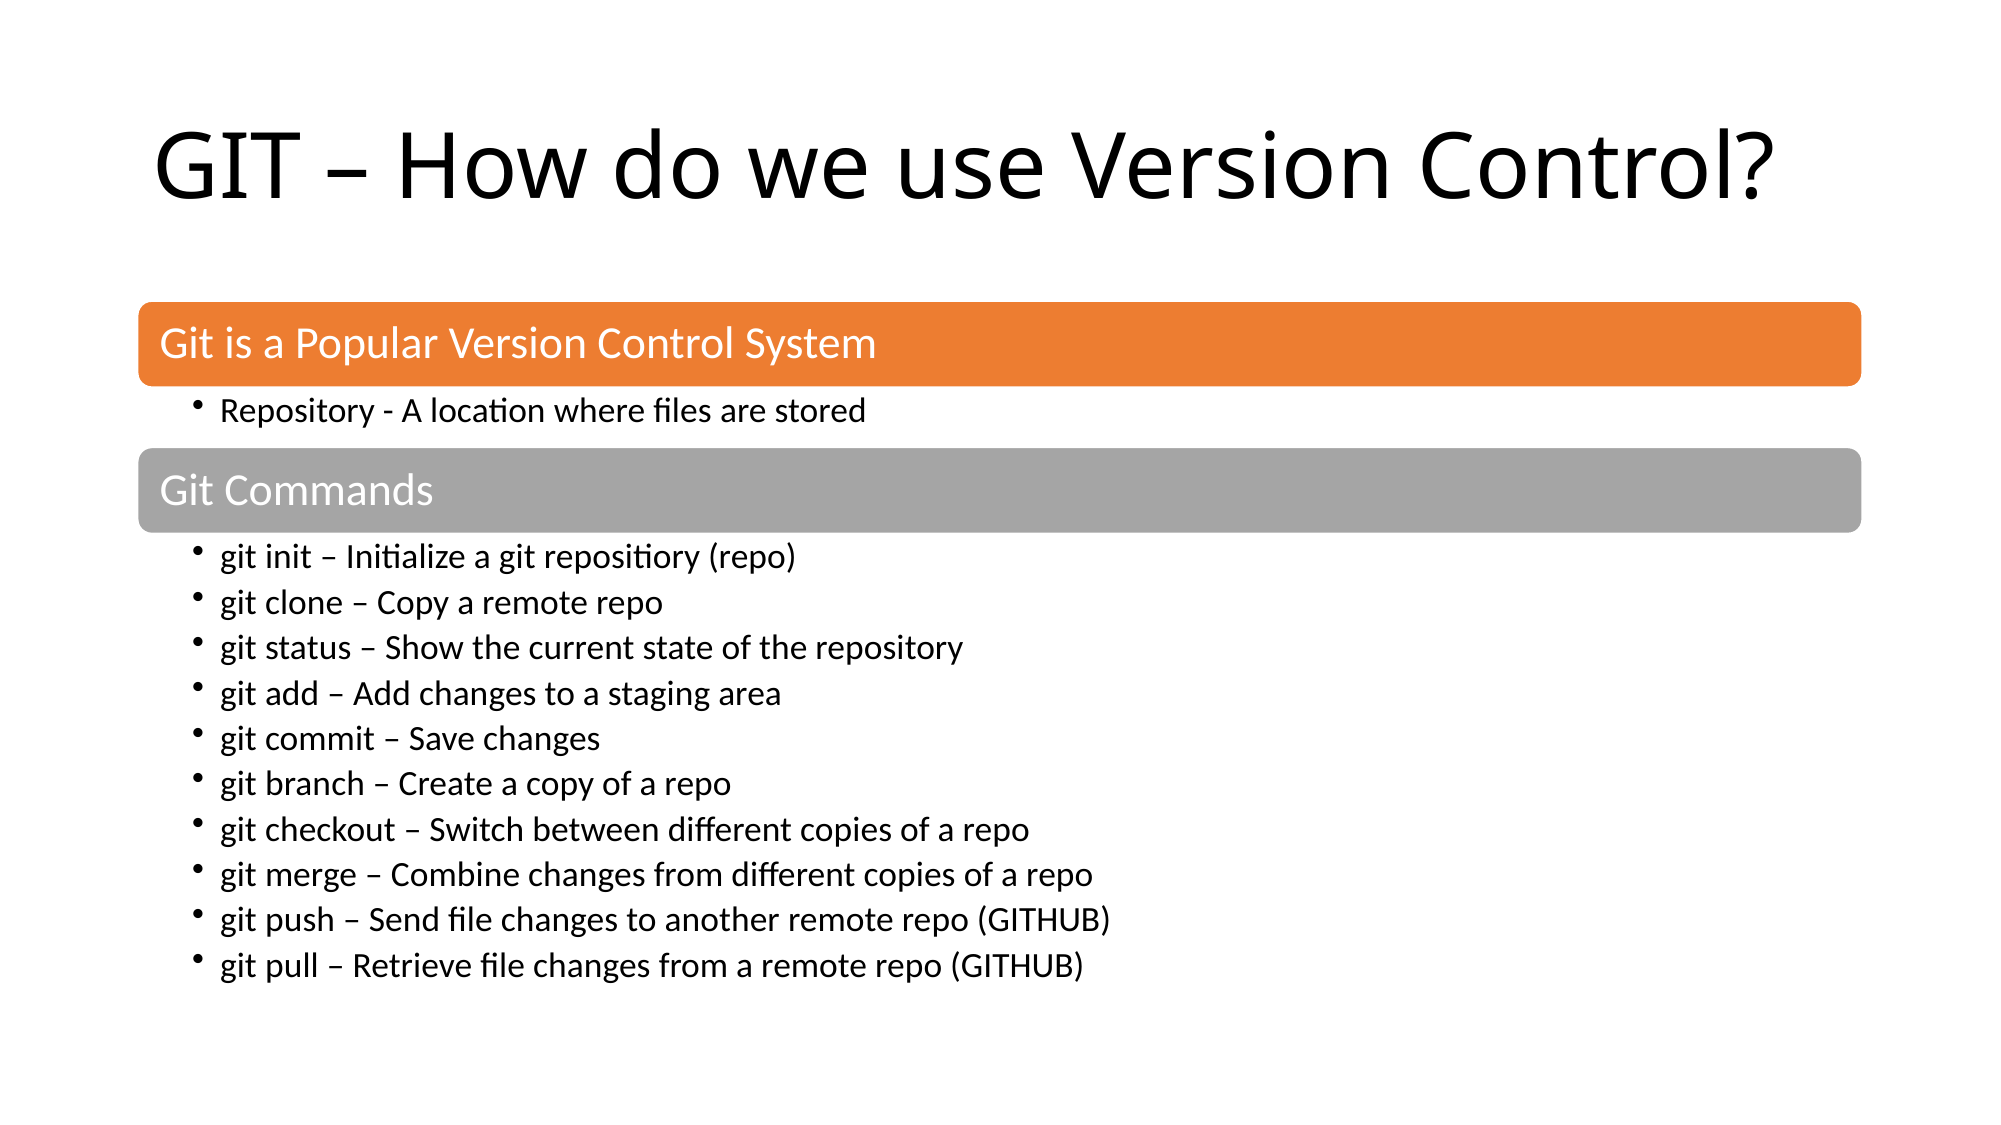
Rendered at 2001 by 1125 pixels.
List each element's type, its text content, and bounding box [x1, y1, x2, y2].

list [137, 299, 1863, 1014]
title GIT – How do we use Version Control? [137, 59, 1863, 278]
